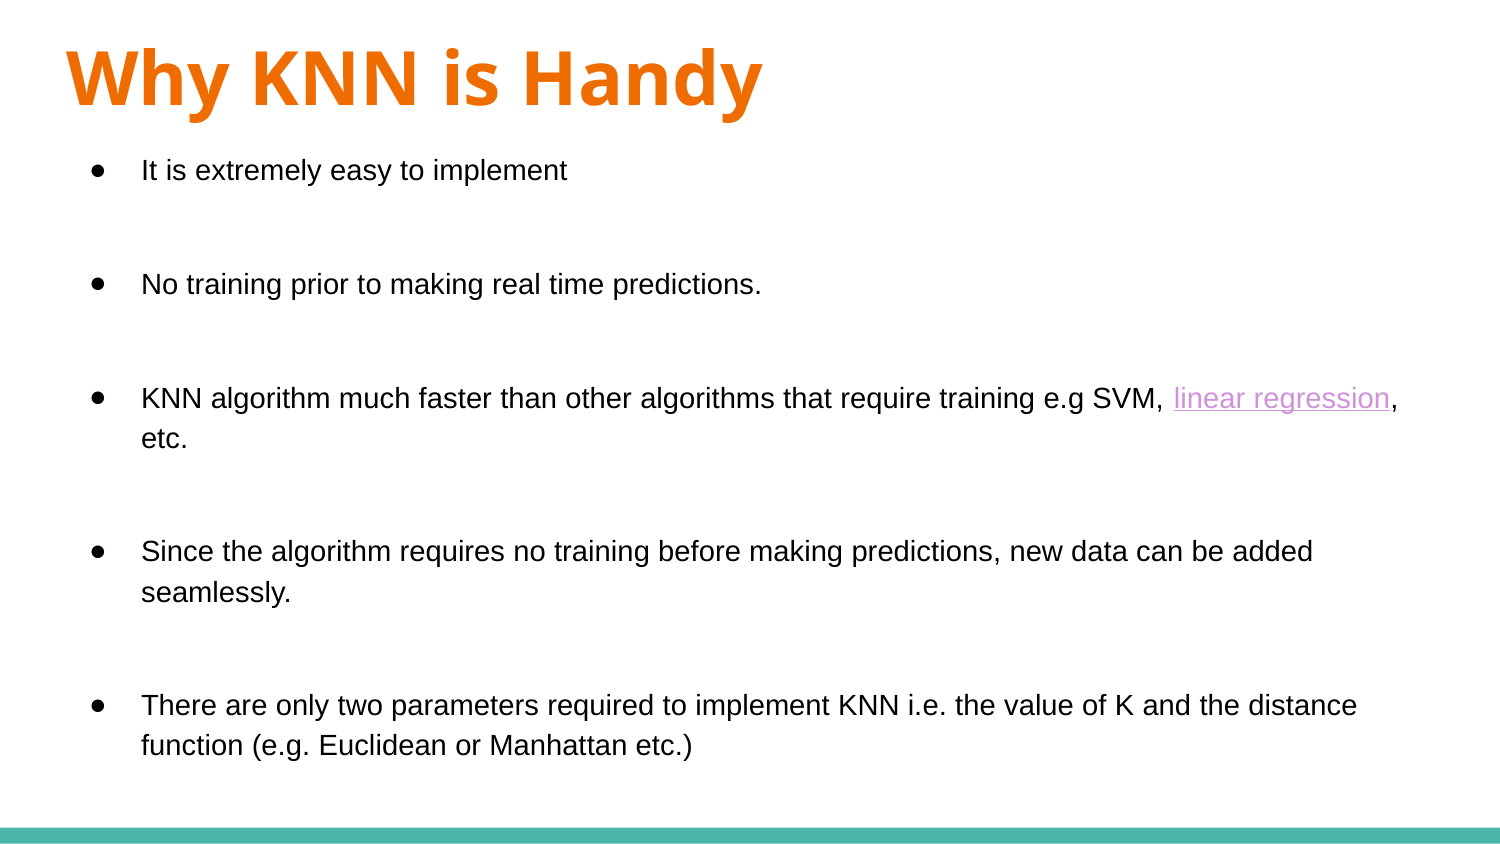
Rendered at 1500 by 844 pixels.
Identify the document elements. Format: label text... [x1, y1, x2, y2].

text_box It is extremely easy to implement No training prior to making real time predictions. KNN algorithm much faster than other algorithms that require training e.g SVM, linear regression, etc. Since the algorithm requires no training before making predictions, new data can be added seamlessly. There are only two parameters required to implement KNN i.e. the value of K and the distance function (e.g. Euclidean or Manhattan etc.) [51, 131, 1449, 750]
text_box Why KNN is Handy [51, 15, 1449, 131]
